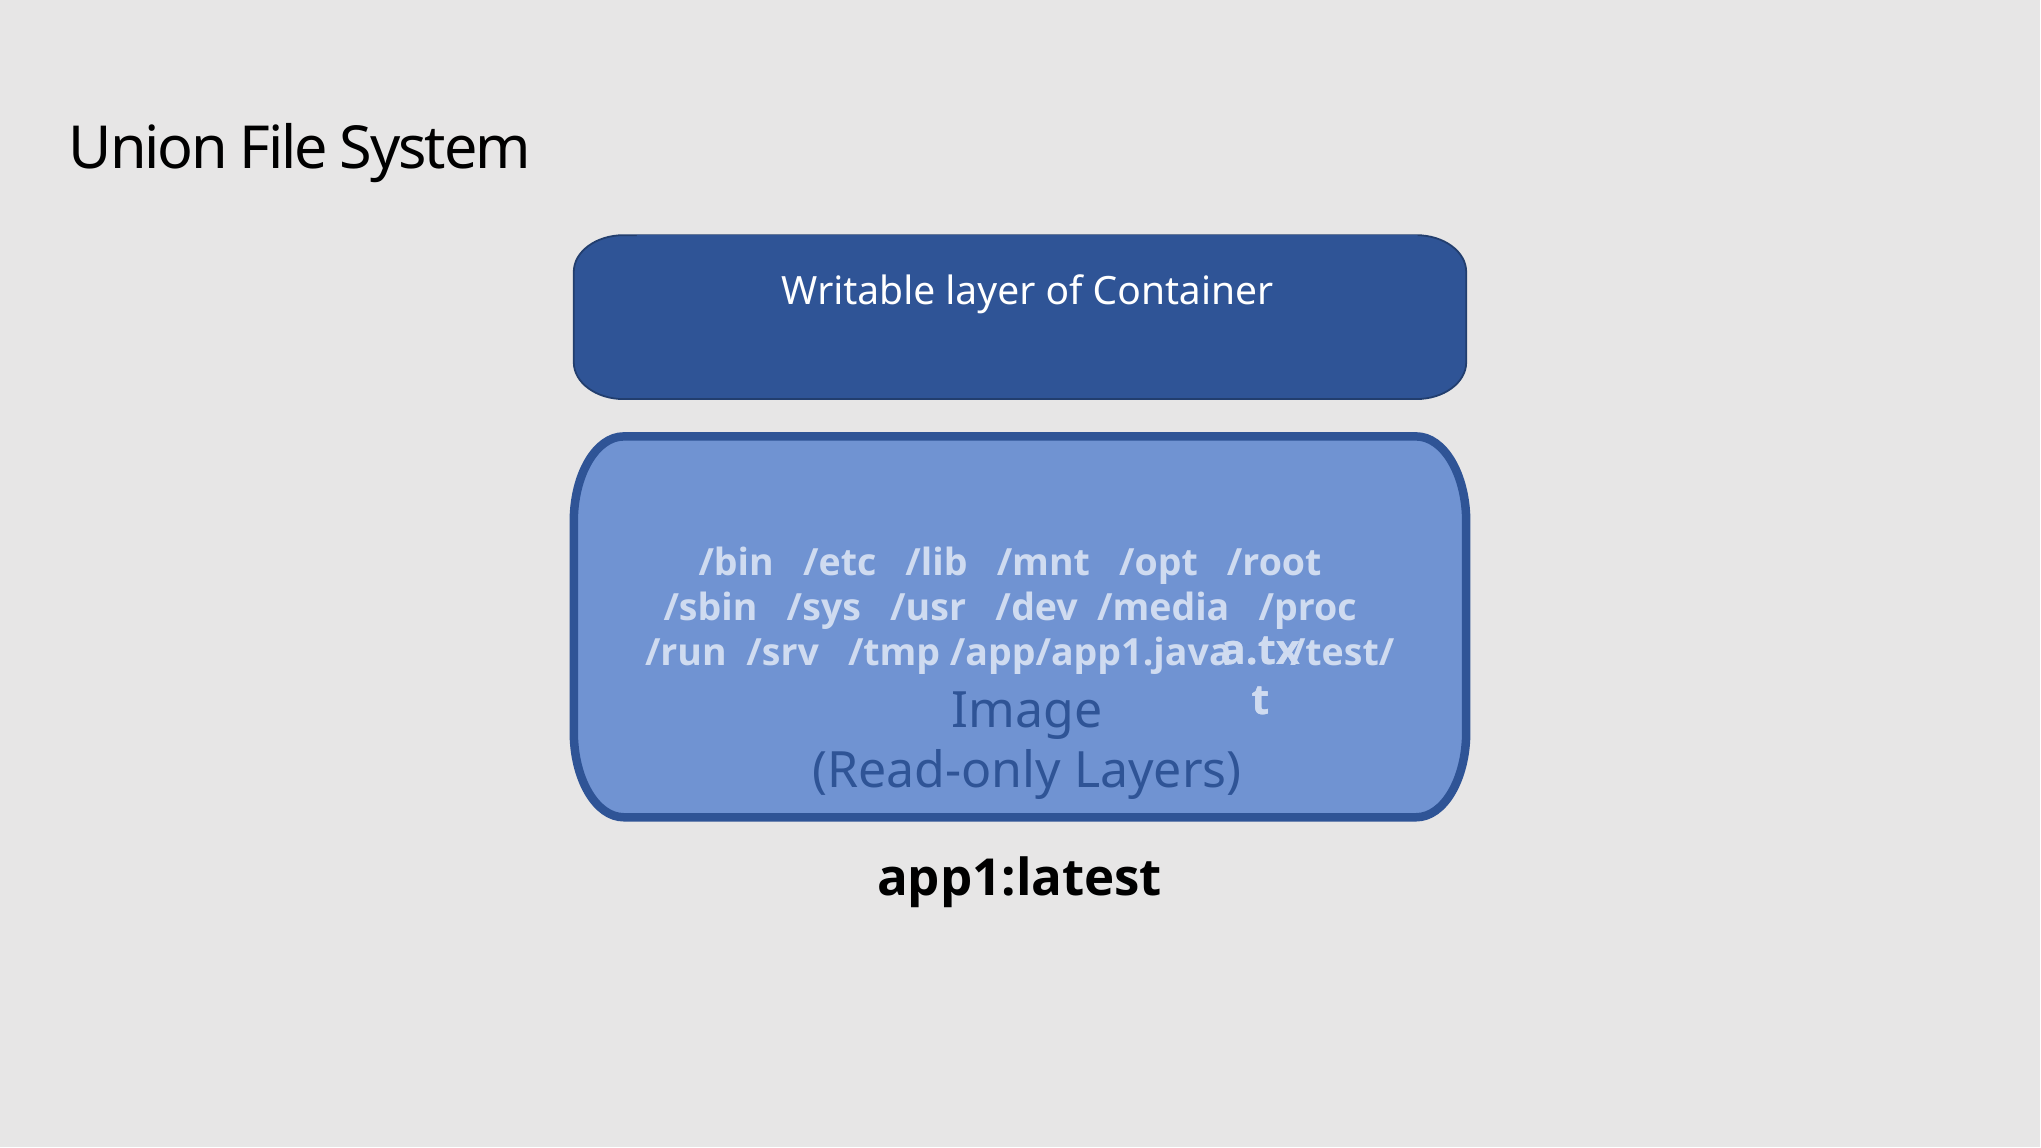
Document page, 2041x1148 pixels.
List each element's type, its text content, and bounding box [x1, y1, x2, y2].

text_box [573, 436, 1467, 818]
title Union File System [45, 73, 1996, 225]
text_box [573, 234, 1467, 400]
text_box app1:latest [862, 843, 1178, 914]
